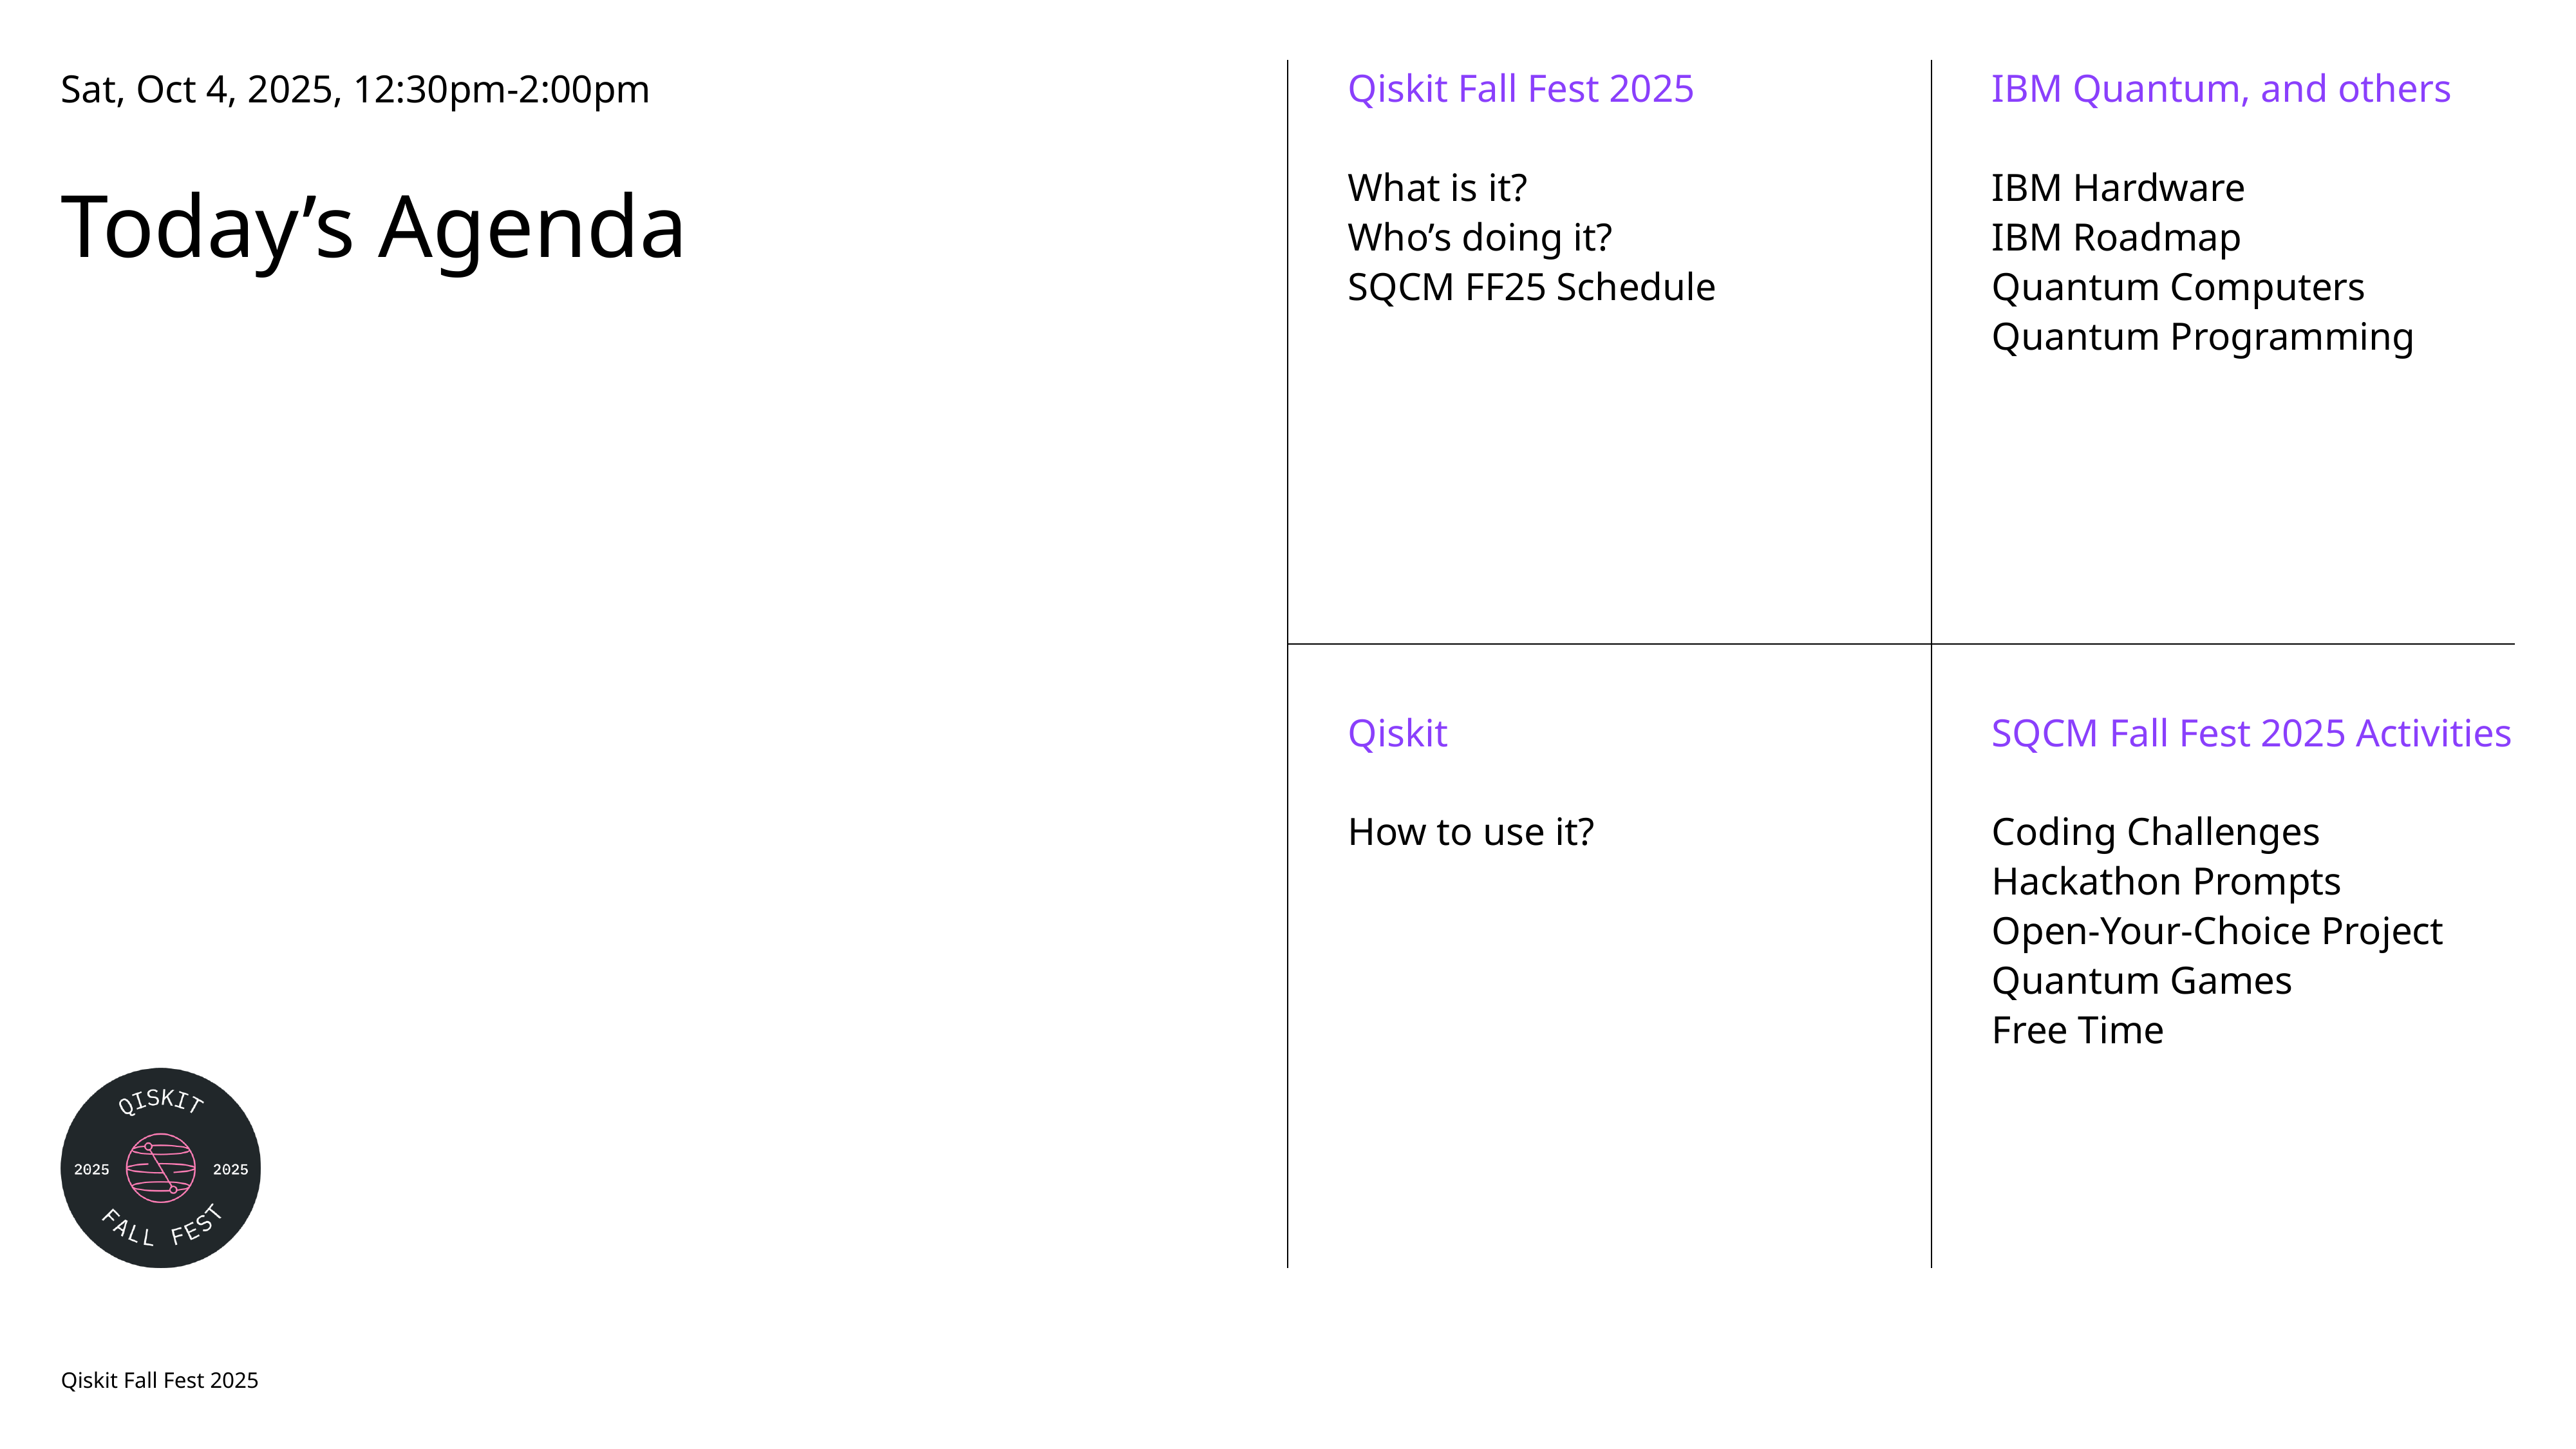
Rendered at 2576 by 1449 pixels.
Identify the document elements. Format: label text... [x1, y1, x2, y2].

list IBM Quantum, and others IBM Hardware IBM Roadmap Quantum Computers Quantum Programming [1991, 59, 2516, 604]
list Sat, Oct 4, 2025, 12:30pm-2:00pm [60, 60, 686, 109]
list SQCM Fall Fest 2025 Activities Coding Challenges Hackathon Prompts Open-Your-Choice Project Quantum Games Free Time [1991, 704, 2515, 1228]
title Today’s Agenda [60, 160, 1228, 402]
list Qiskit How to use it? [1348, 704, 1872, 1228]
footer Qiskit Fall Fest 2025 [61, 1352, 585, 1393]
list Qiskit Fall Fest 2025 What is it? Who’s doing it? SQCM FF25 Schedule [1348, 59, 1872, 604]
picture [60, 1068, 261, 1268]
